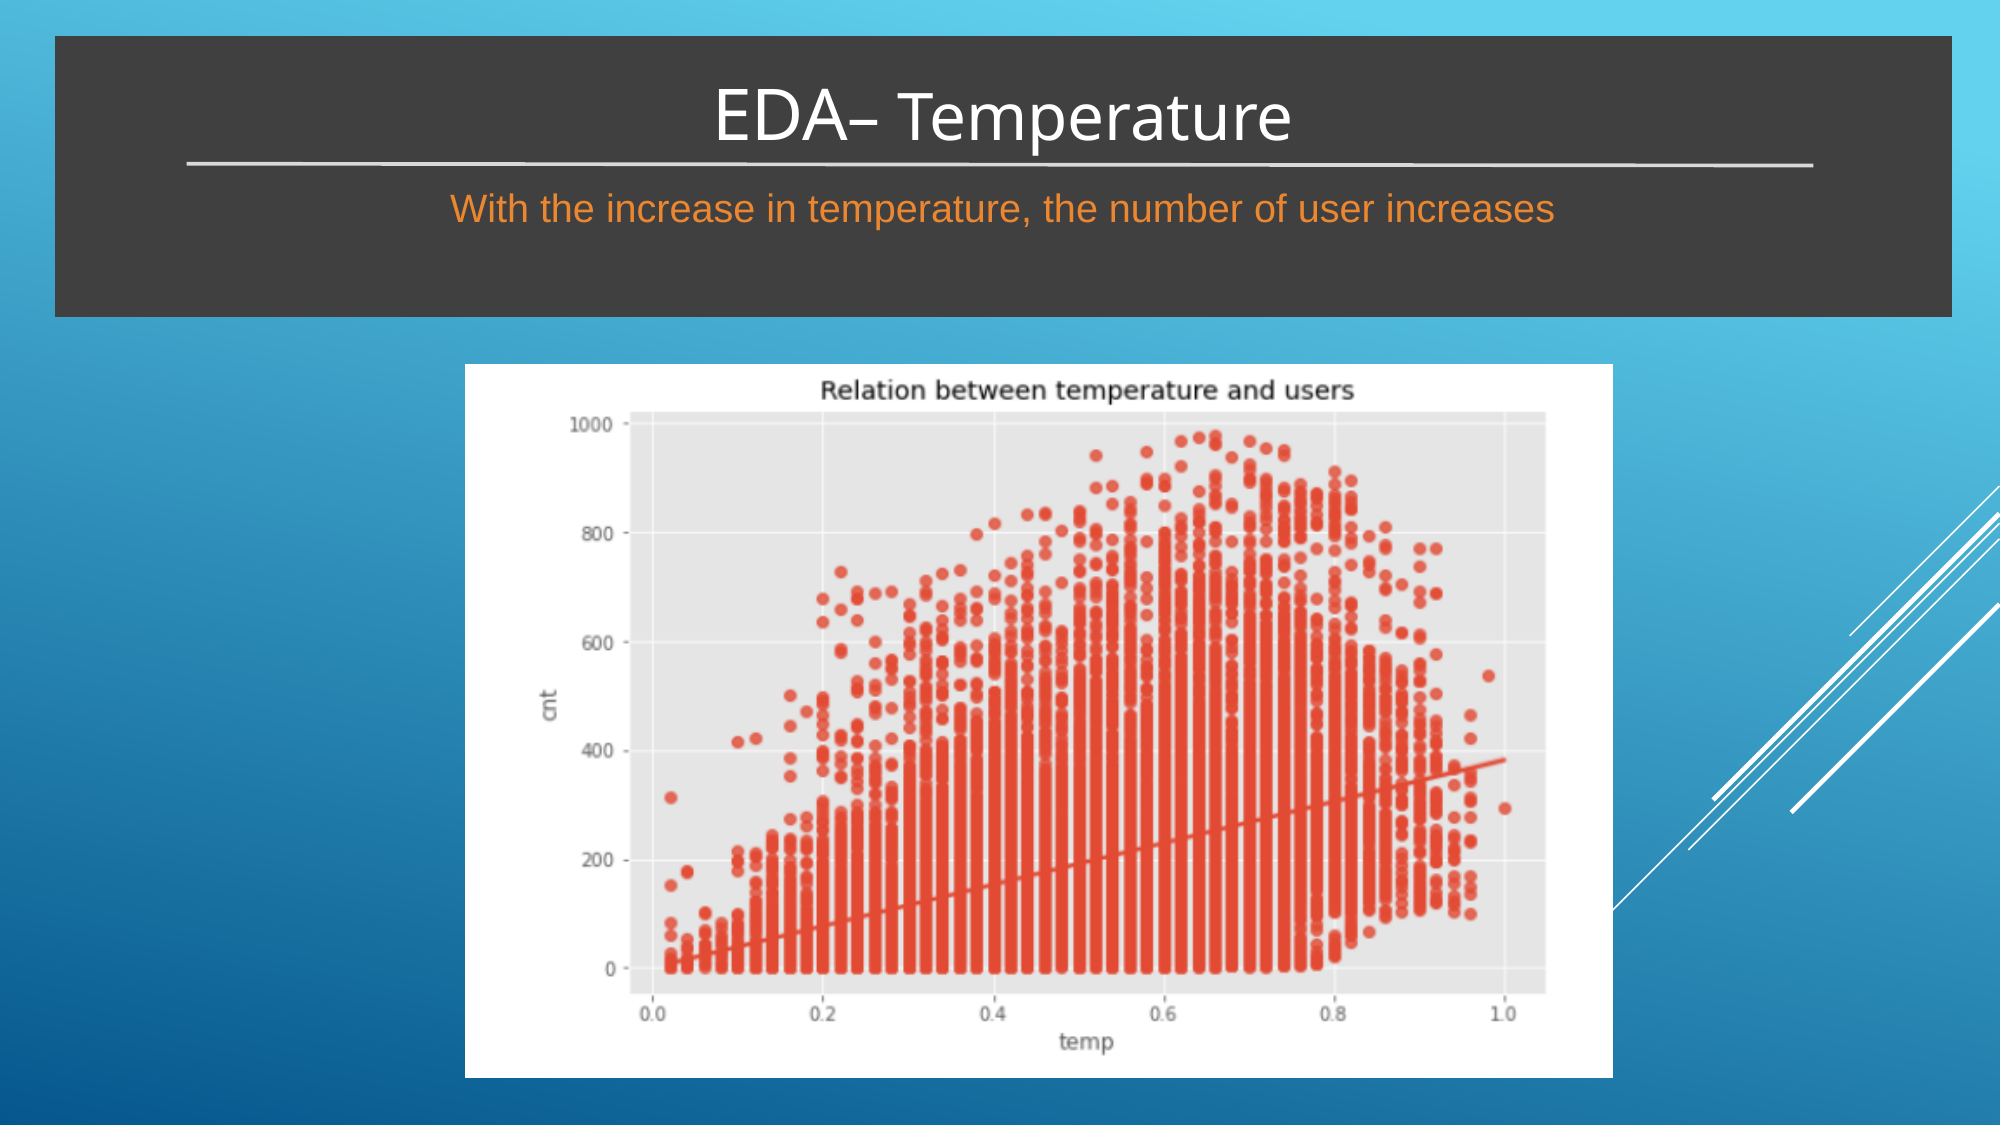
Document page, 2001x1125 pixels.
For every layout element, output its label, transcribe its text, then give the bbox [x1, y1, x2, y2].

text_box [65, 46, 1942, 308]
picture [465, 364, 1613, 1078]
list With the increase in temperature, the number of user increases [253, 180, 1754, 274]
title EDA– Temperature [89, 71, 1917, 164]
